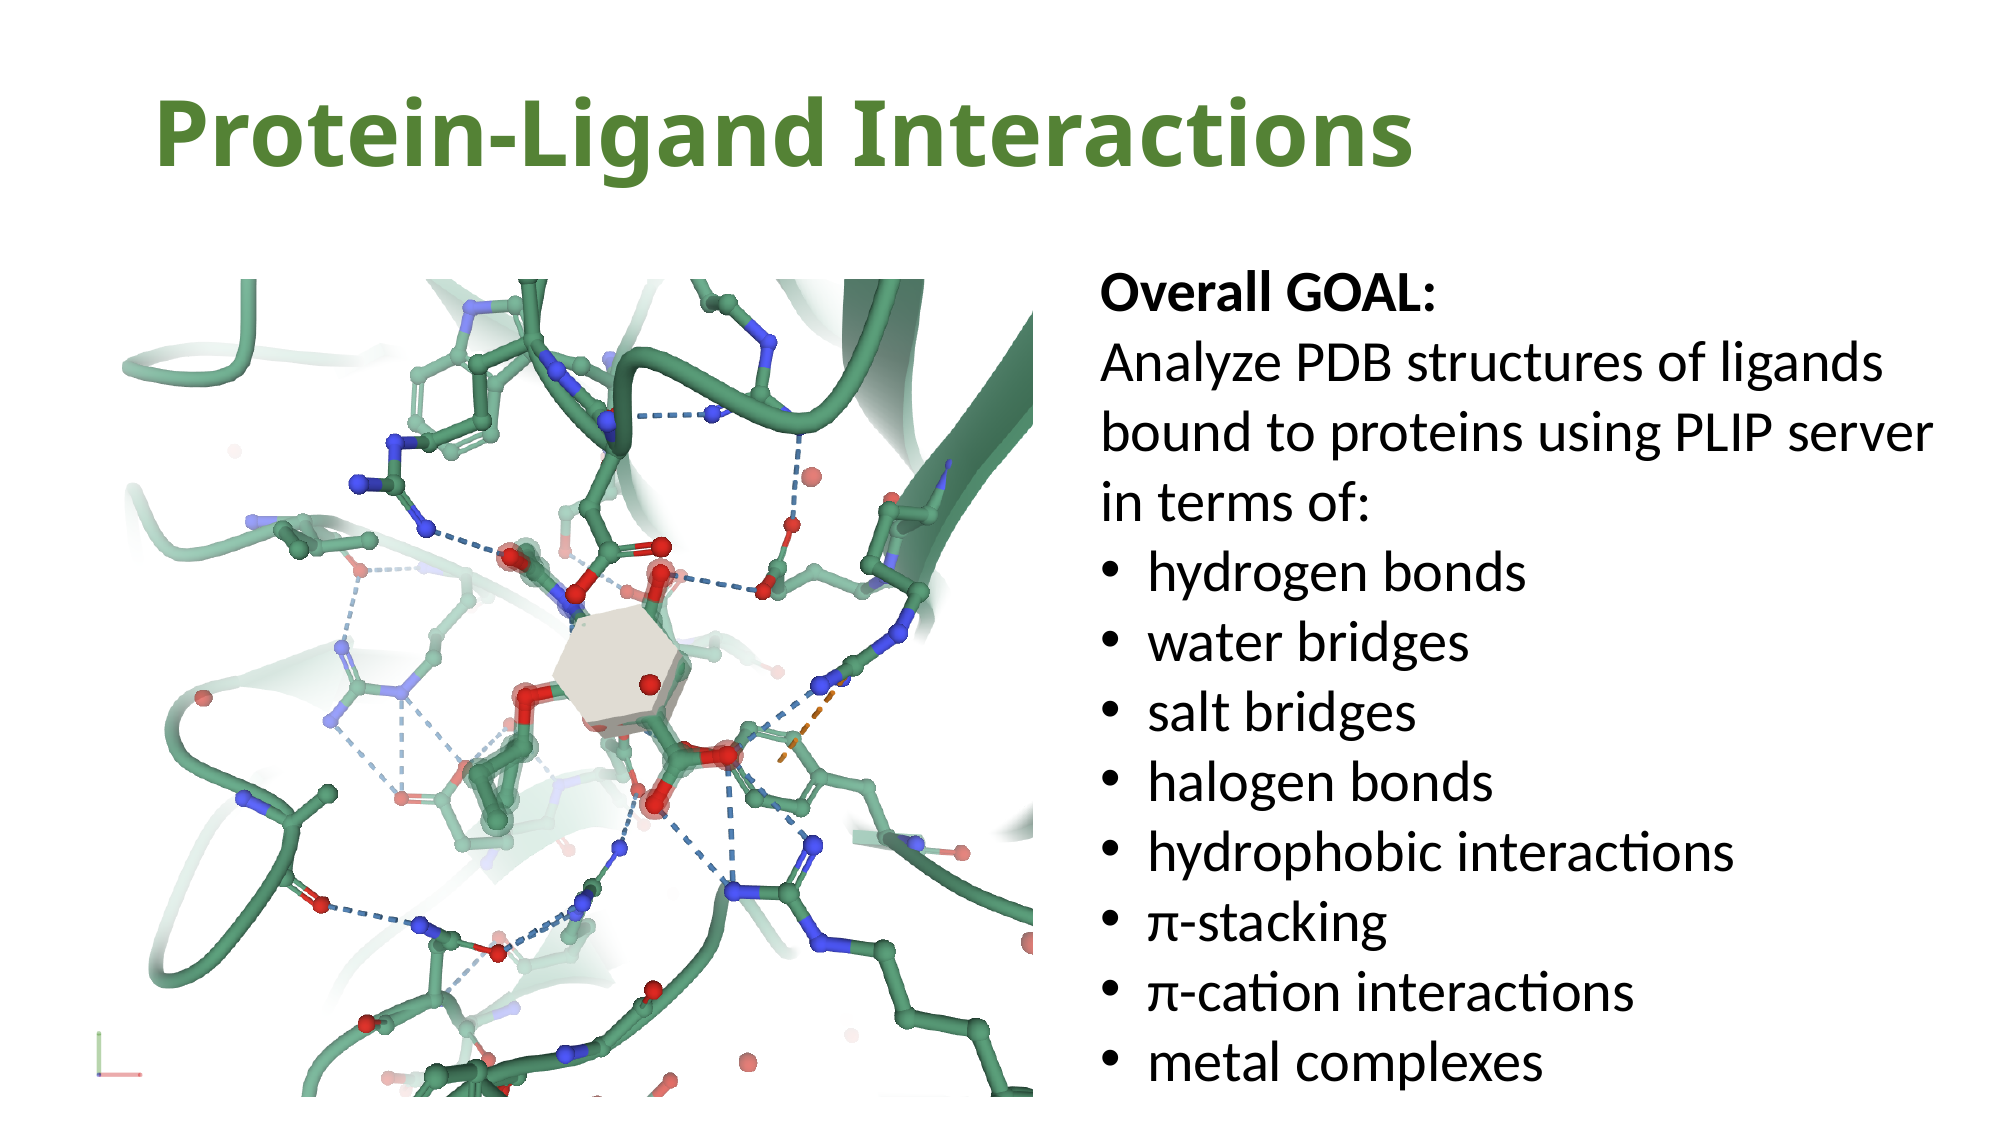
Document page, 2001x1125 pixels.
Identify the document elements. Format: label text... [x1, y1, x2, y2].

text_box Overall GOAL: Analyze PDB structures of ligands bound to proteins using PLIP server in terms of: hydrogen bonds water bridges salt bridges halogen bonds hydrophobic interactions π-stacking π-cation interactions metal complexes [1085, 245, 1965, 1101]
picture [76, 279, 1033, 1097]
title Protein-Ligand Interactions [137, 28, 1863, 246]
